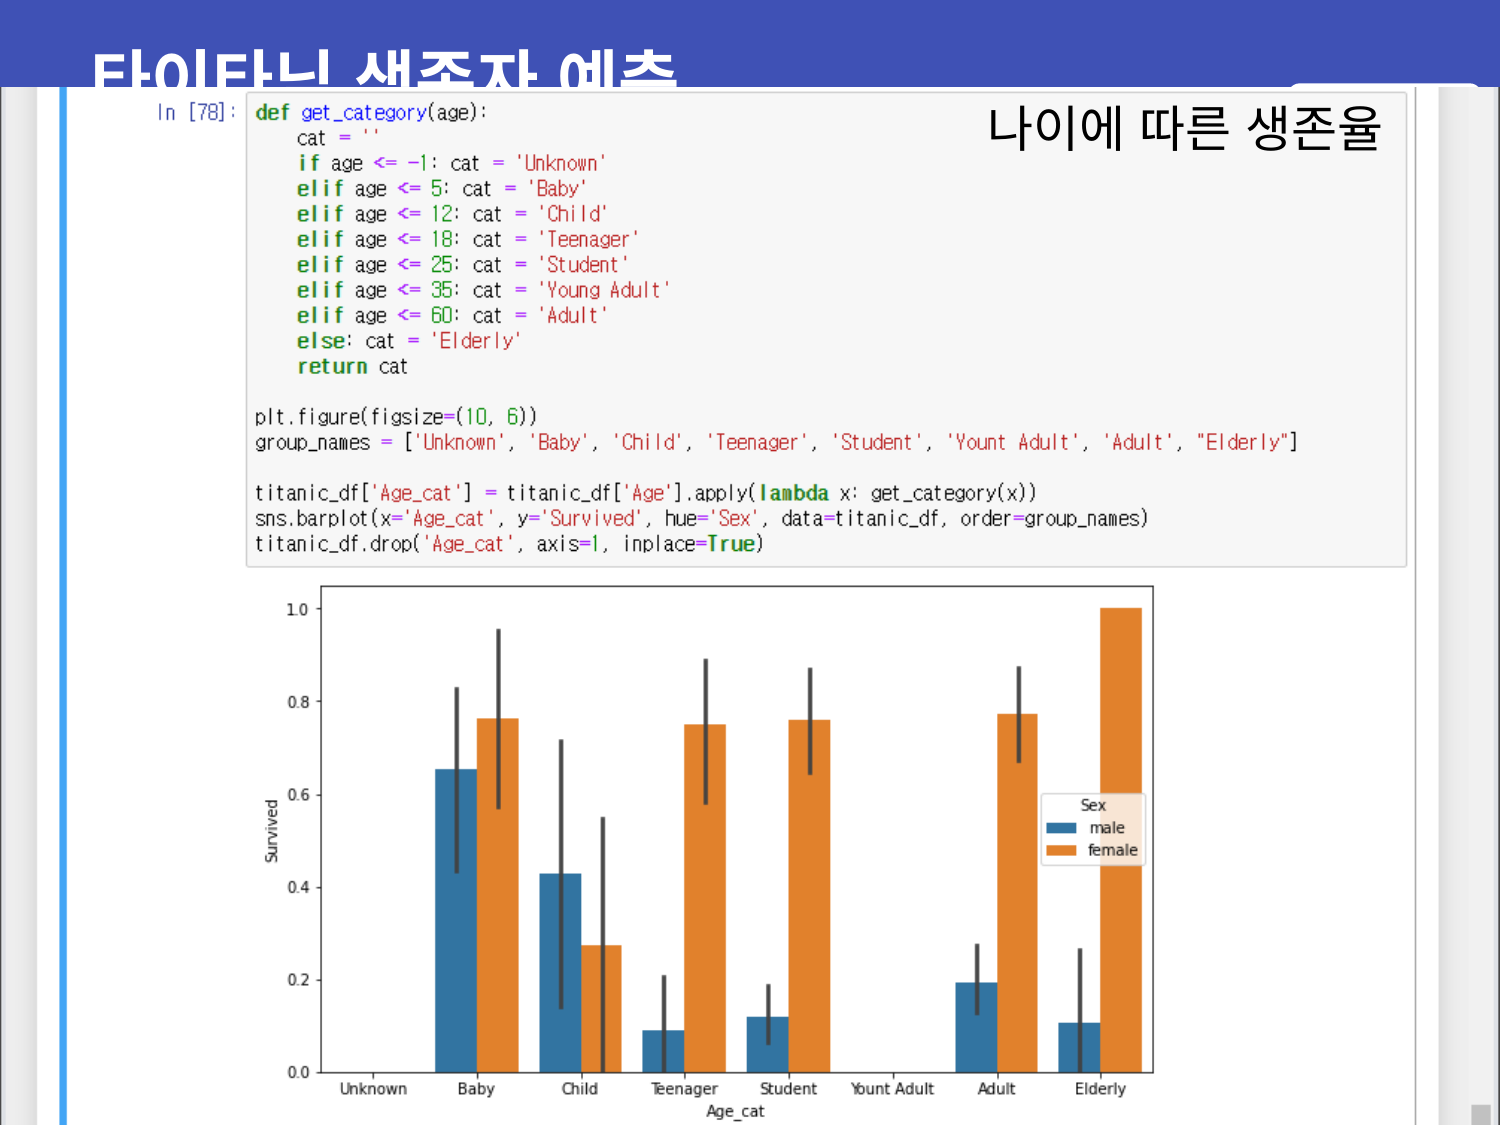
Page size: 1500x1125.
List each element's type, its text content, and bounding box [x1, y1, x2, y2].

slide_number 109 [1286, 81, 1483, 85]
title 타이타닉 생존자 예측 [74, 16, 1426, 85]
picture [0, 86, 1500, 1125]
